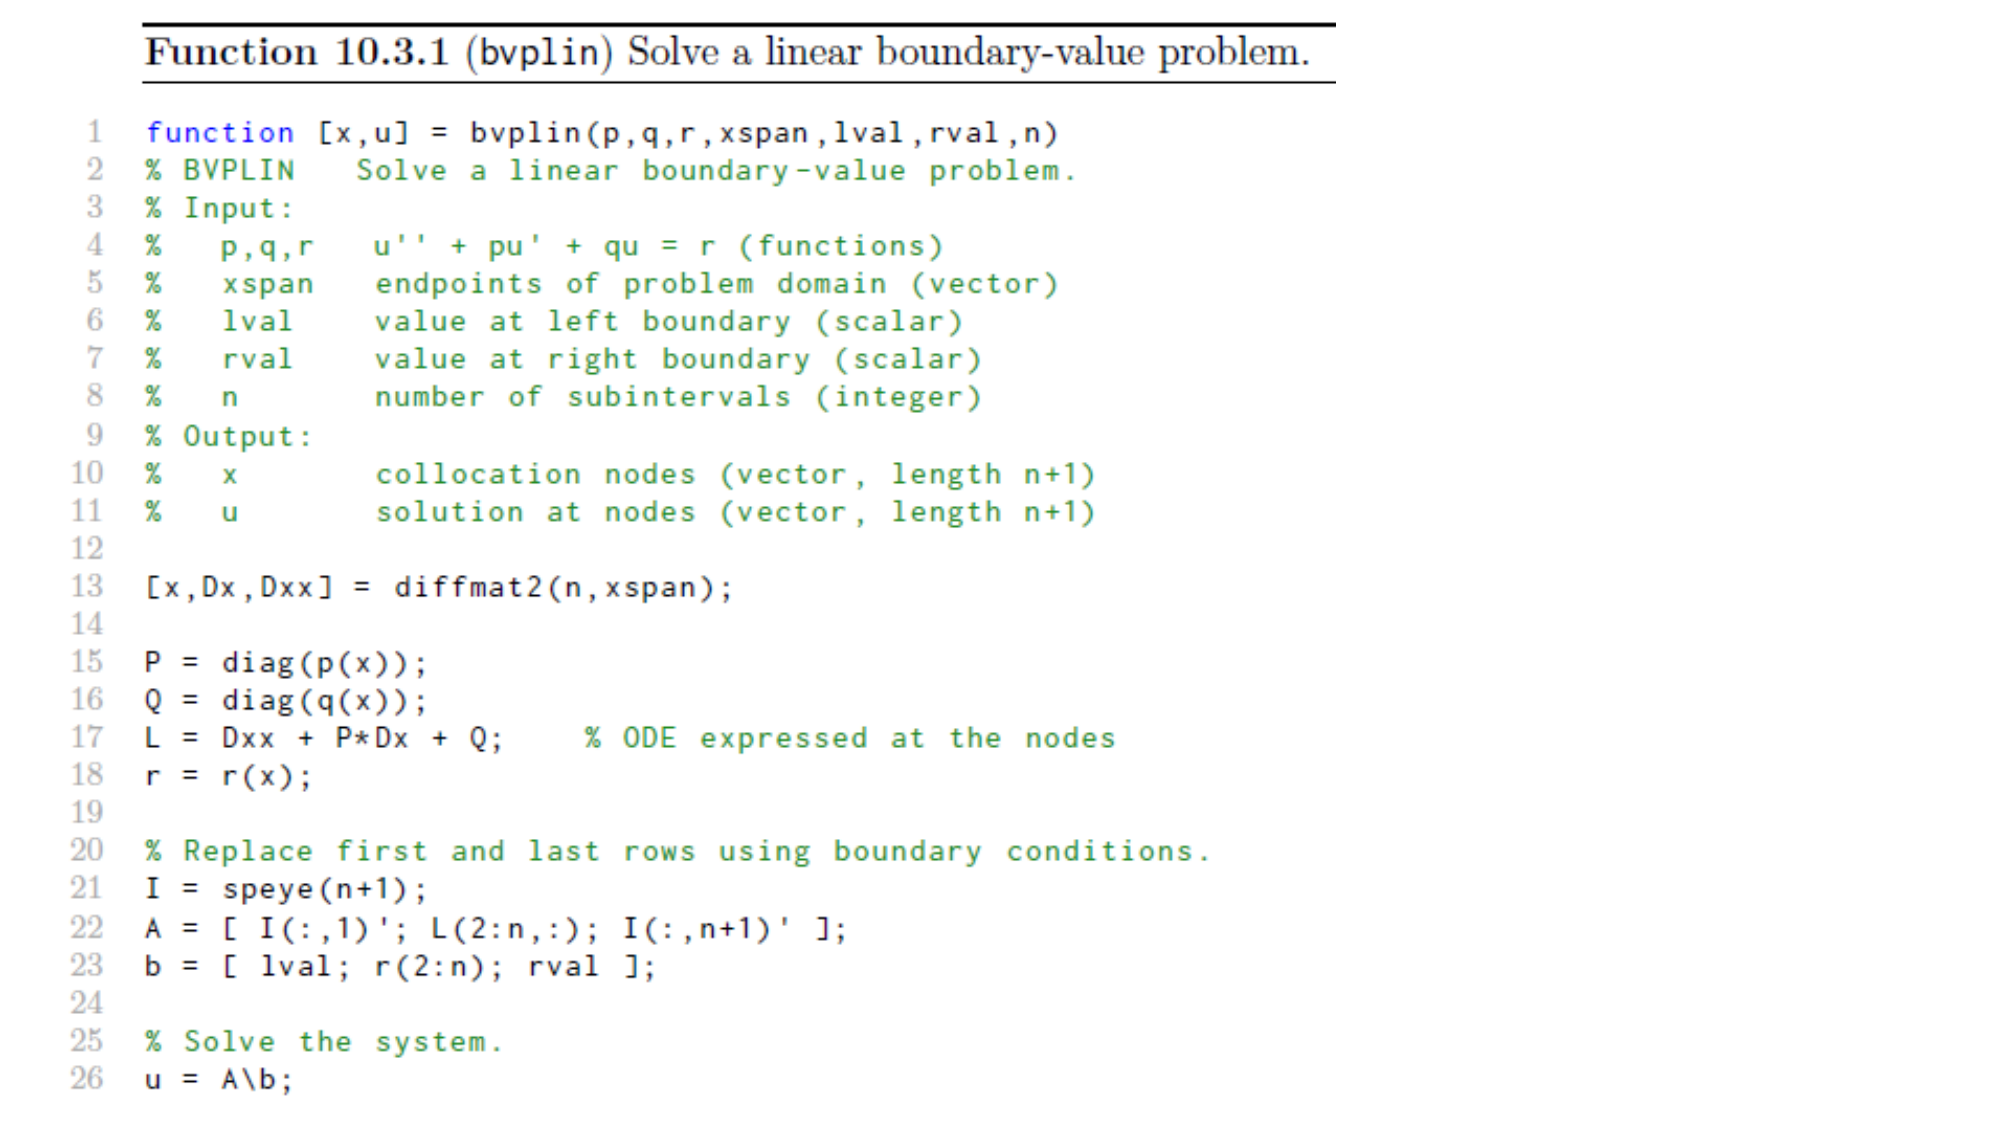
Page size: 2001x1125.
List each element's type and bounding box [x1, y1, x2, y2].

picture [57, 17, 1336, 1104]
